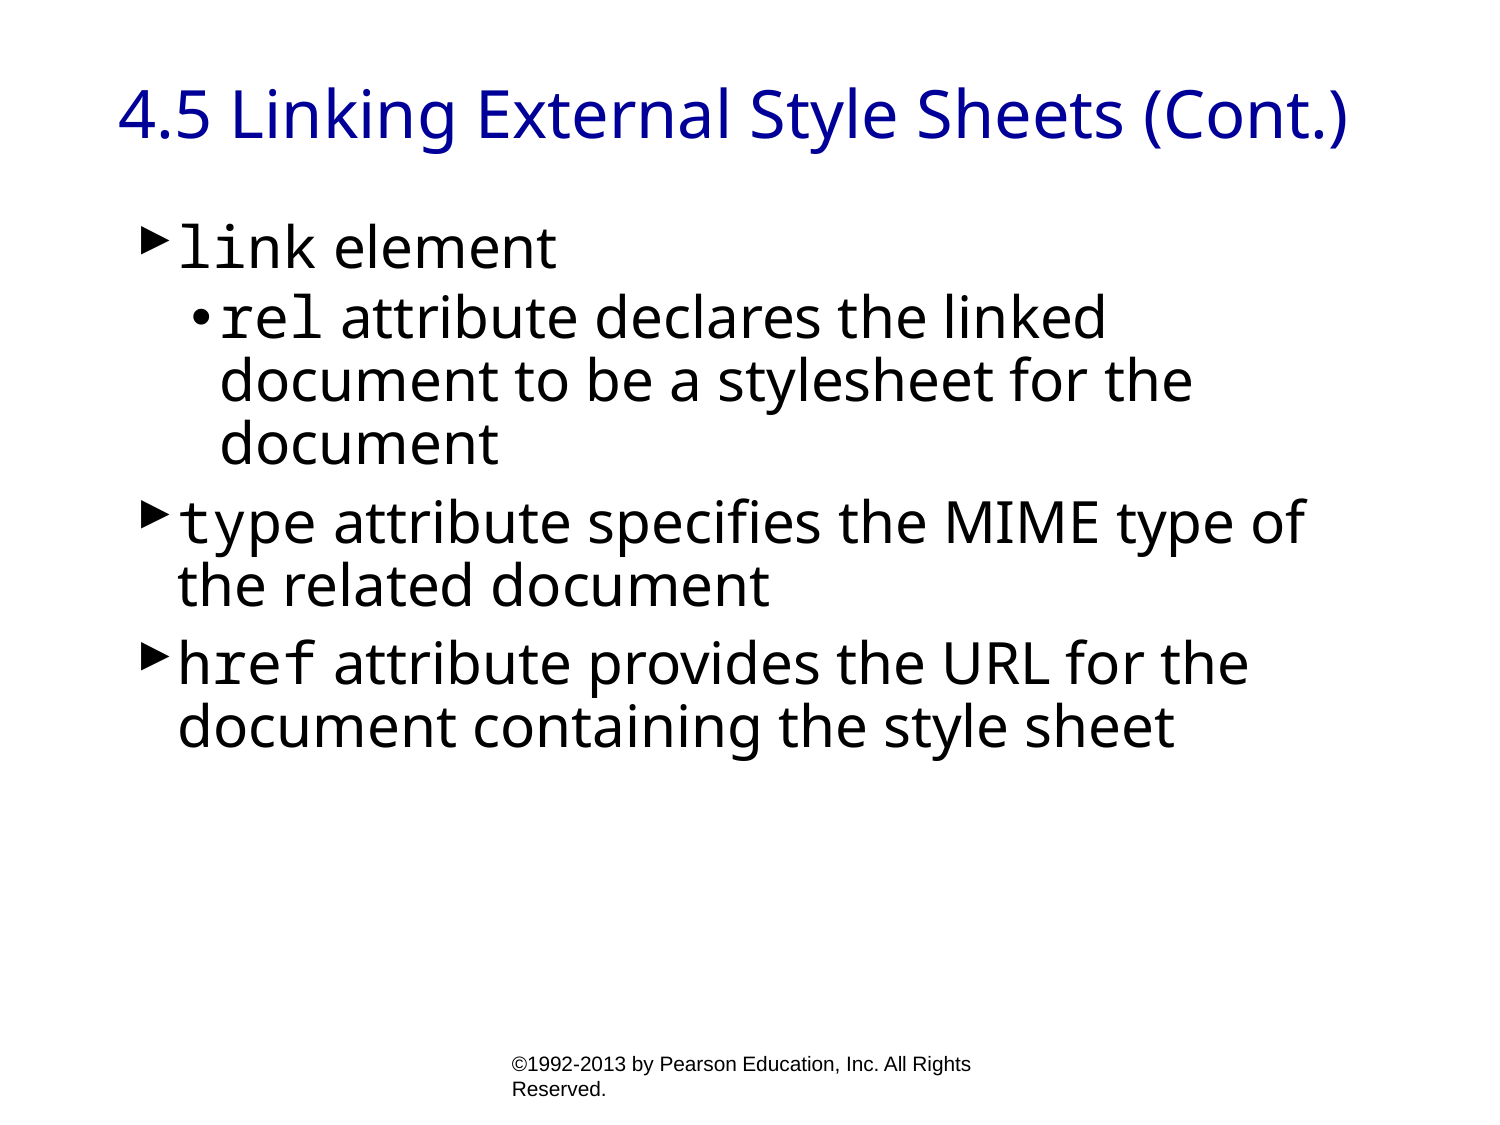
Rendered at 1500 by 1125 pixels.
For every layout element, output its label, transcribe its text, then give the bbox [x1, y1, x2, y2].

list link element rel attribute declares the linked document to be a stylesheet for the document type attribute specifies the MIME type of the related document href attribute provides the URL for the document containing the style sheet [103, 211, 1397, 1014]
footer ©1992-2013 by Pearson Education, Inc. All Rights Reserved. [496, 1042, 1004, 1103]
title 4.5 Linking External Style Sheets (Cont.) [103, 59, 1397, 175]
